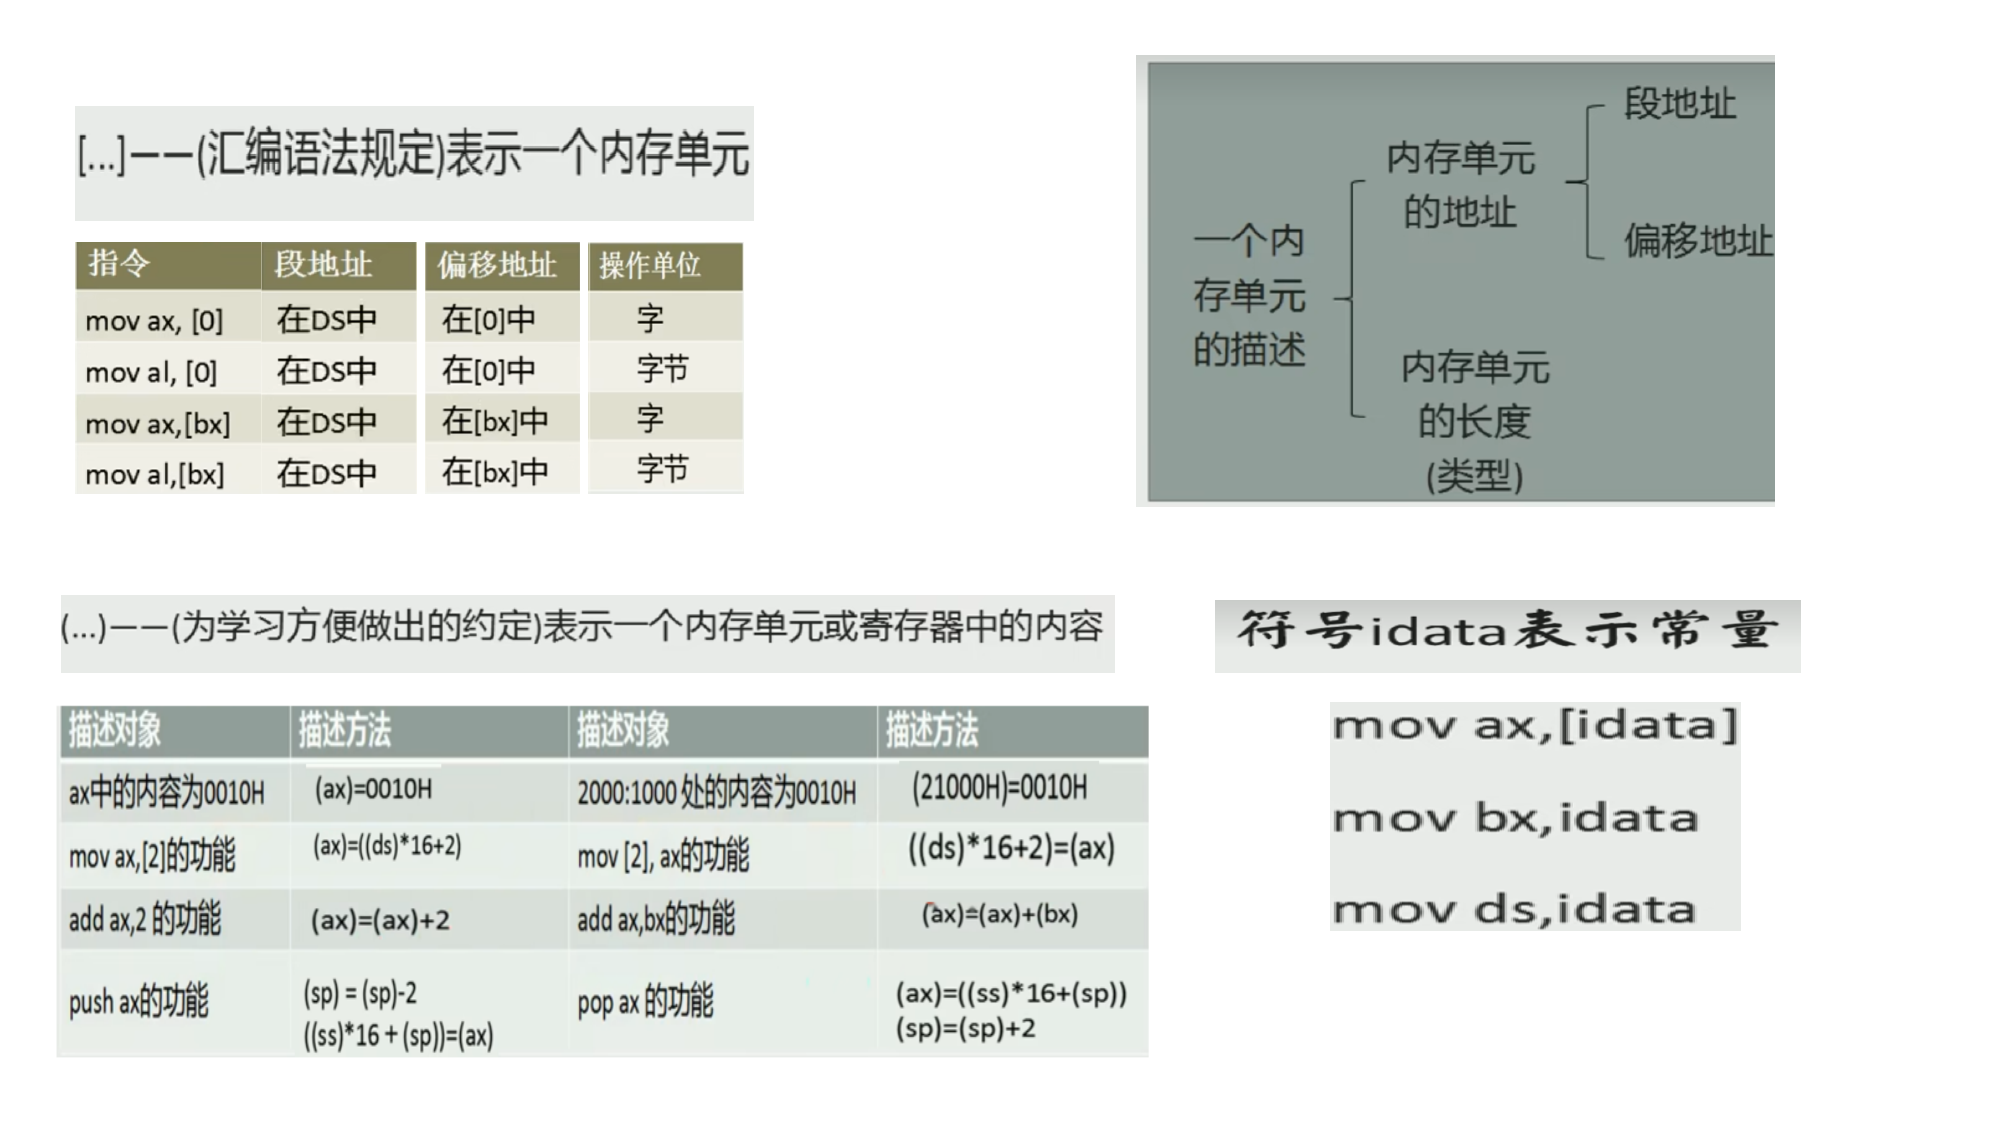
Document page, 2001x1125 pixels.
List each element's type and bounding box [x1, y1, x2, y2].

picture [75, 106, 754, 222]
picture [75, 242, 417, 494]
picture [1215, 600, 1801, 673]
picture [588, 242, 744, 494]
picture [61, 595, 1115, 673]
picture [48, 689, 1155, 1067]
picture [1136, 55, 1775, 507]
picture [1330, 702, 1741, 931]
picture [425, 242, 580, 494]
